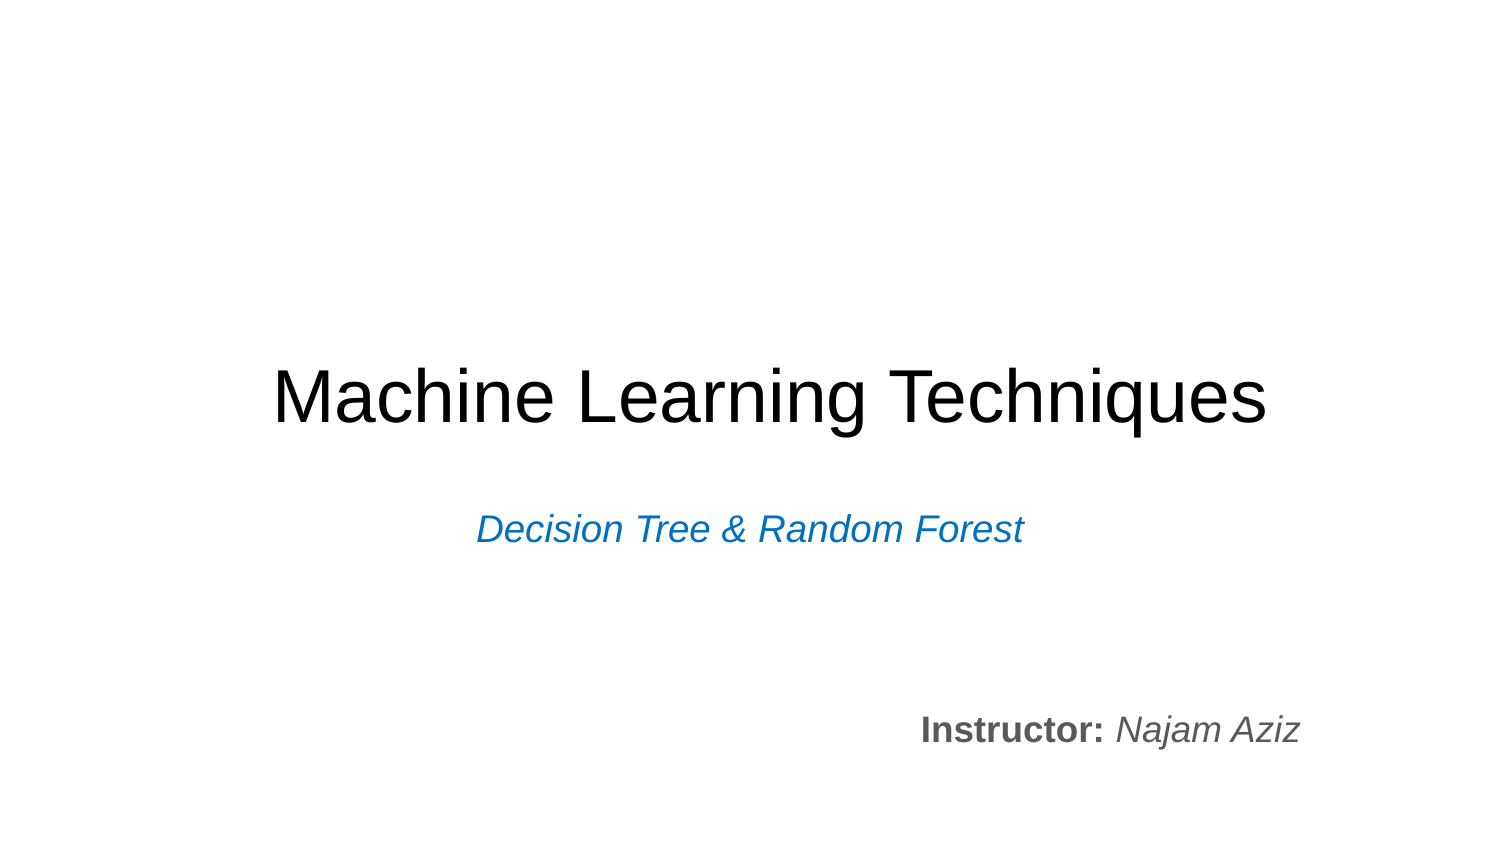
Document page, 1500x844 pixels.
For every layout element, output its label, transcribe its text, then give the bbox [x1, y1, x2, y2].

subtitle Decision Tree & Random Forest Instructor: Najam Aziz [187, 443, 1313, 757]
title Machine Learning Techniques [246, 190, 1295, 443]
